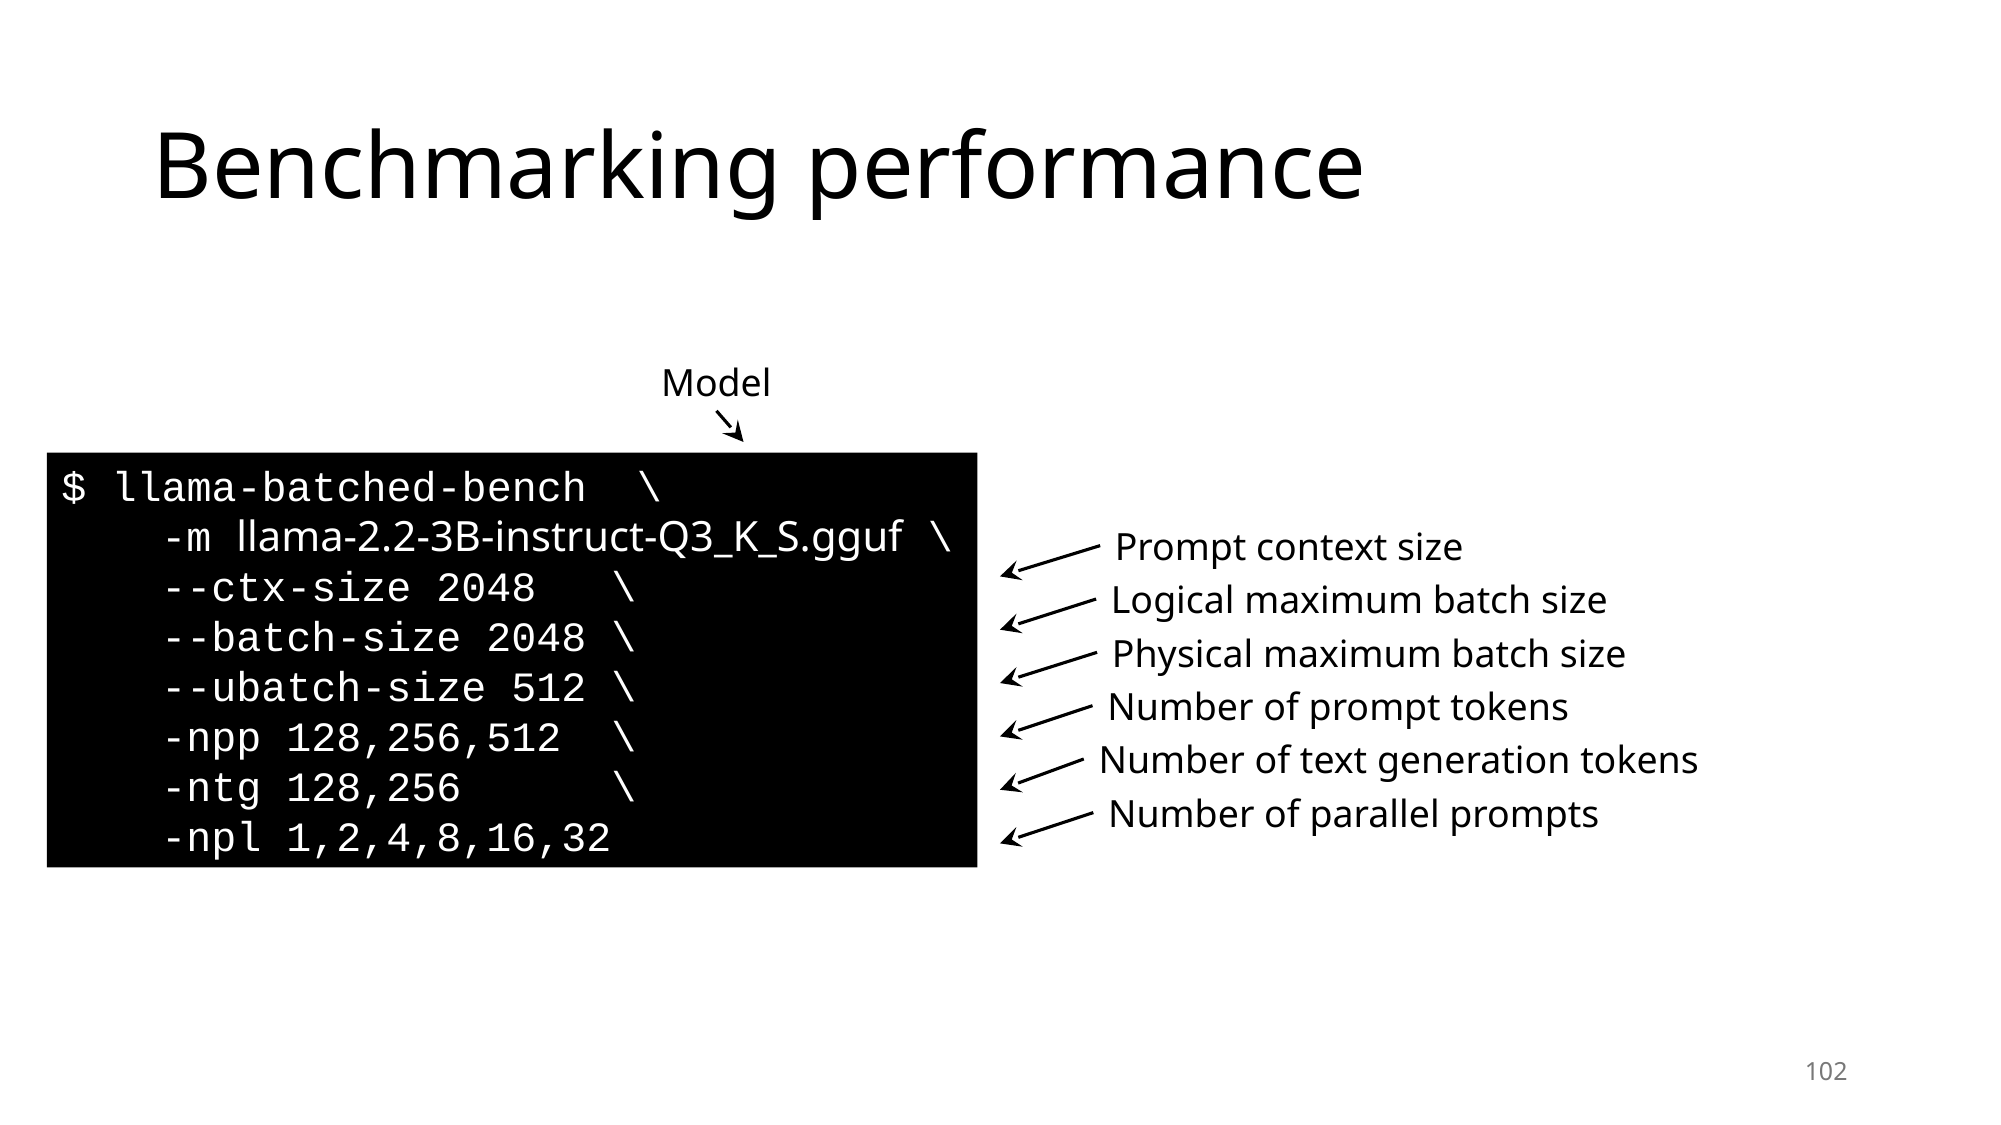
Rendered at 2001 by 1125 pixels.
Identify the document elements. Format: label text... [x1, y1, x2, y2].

text_box Model [646, 351, 787, 411]
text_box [999, 728, 1685, 791]
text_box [999, 568, 1606, 621]
title Benchmarking performance [137, 59, 1863, 278]
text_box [999, 621, 1626, 684]
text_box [715, 411, 745, 443]
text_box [999, 782, 1595, 844]
slide_number 102 [1412, 1042, 1863, 1103]
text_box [999, 515, 1466, 568]
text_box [999, 675, 1564, 728]
text_box $ llama-batched-bench \ -m llama-2.2-3B-instruct-Q3_K_S.gguf \ --ctx-size 2048 \ --batch-size 2048 \ --ubatch-size 512 \ -npp 128,256,512 \ -ntg 128,256 \ -npl 1,2,4,8,16,32 [46, 452, 978, 868]
